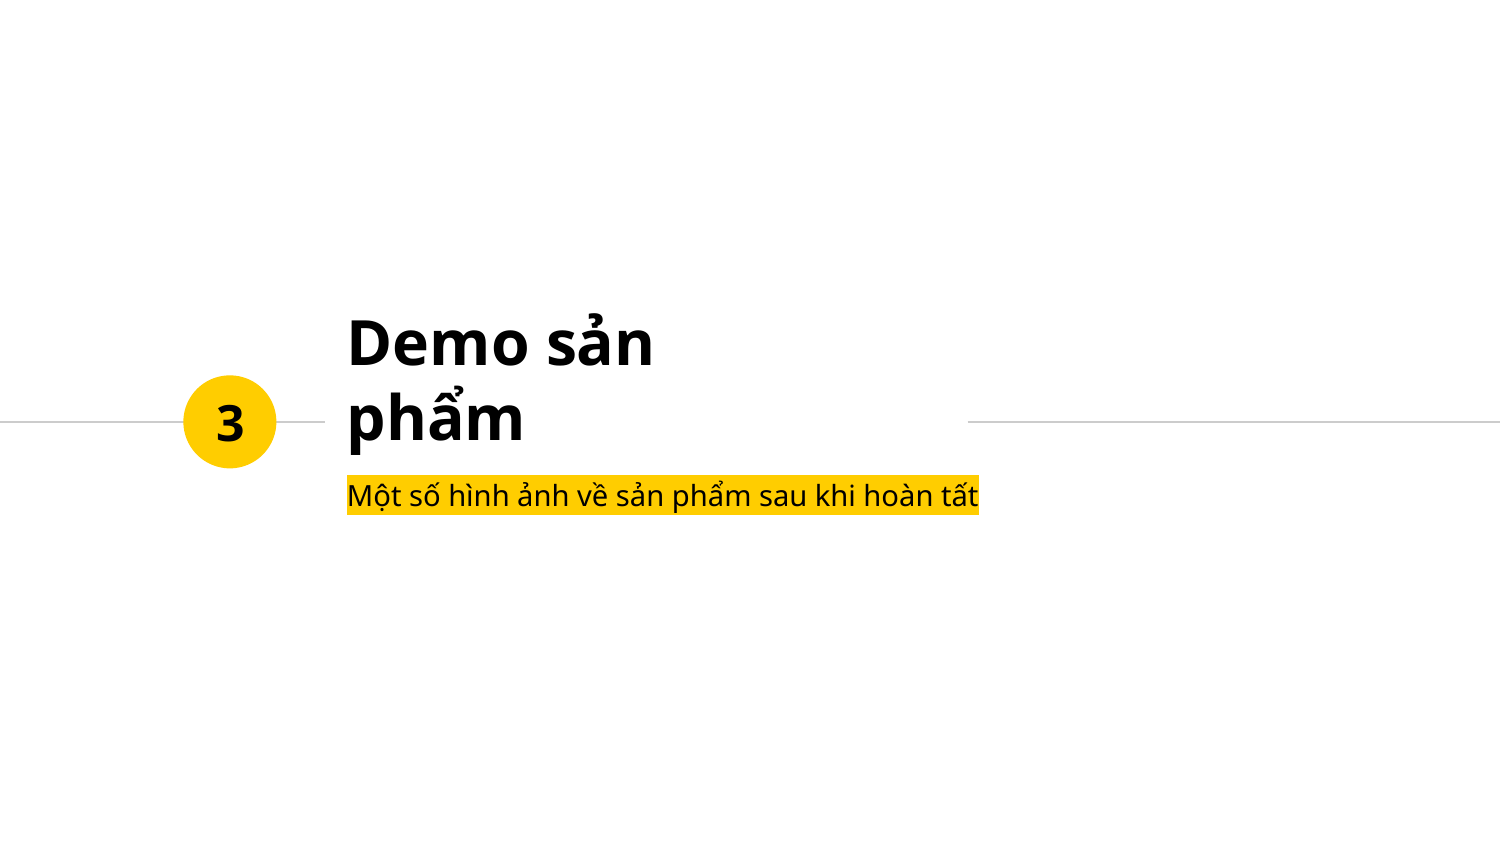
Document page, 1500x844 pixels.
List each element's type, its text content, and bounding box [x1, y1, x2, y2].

subtitle Một số hình ảnh về sản phẩm sau khi hoàn tất [331, 461, 1249, 591]
title Demo sản phẩm [331, 364, 862, 461]
text_box 3 [186, 375, 276, 468]
